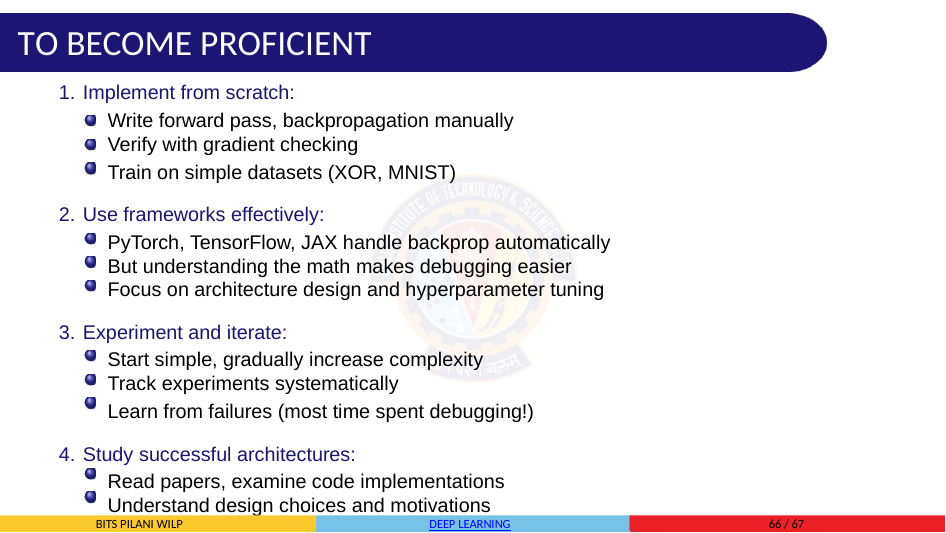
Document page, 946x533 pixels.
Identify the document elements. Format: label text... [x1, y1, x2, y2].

text_box Implement from scratch: Write forward pass, backpropagation manually Verify with gradient checking Train on simple datasets (XOR, MNIST) Use frameworks effectively: PyTorch, TensorFlow, JAX handle backprop automatically But understanding the math makes debugging easier Focus on architecture design and hyperparameter tuning Experiment and iterate: Start simple, gradually increase complexity Track experiments systematically Learn from failures (most time spent debugging!) Study successful architectures: Read papers, examine code implementations Understand design choices and motivations [56, 74, 628, 513]
title To become Proficient [15, 17, 886, 110]
picture [0, 13, 945, 515]
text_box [83, 115, 96, 504]
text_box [0, 515, 946, 531]
